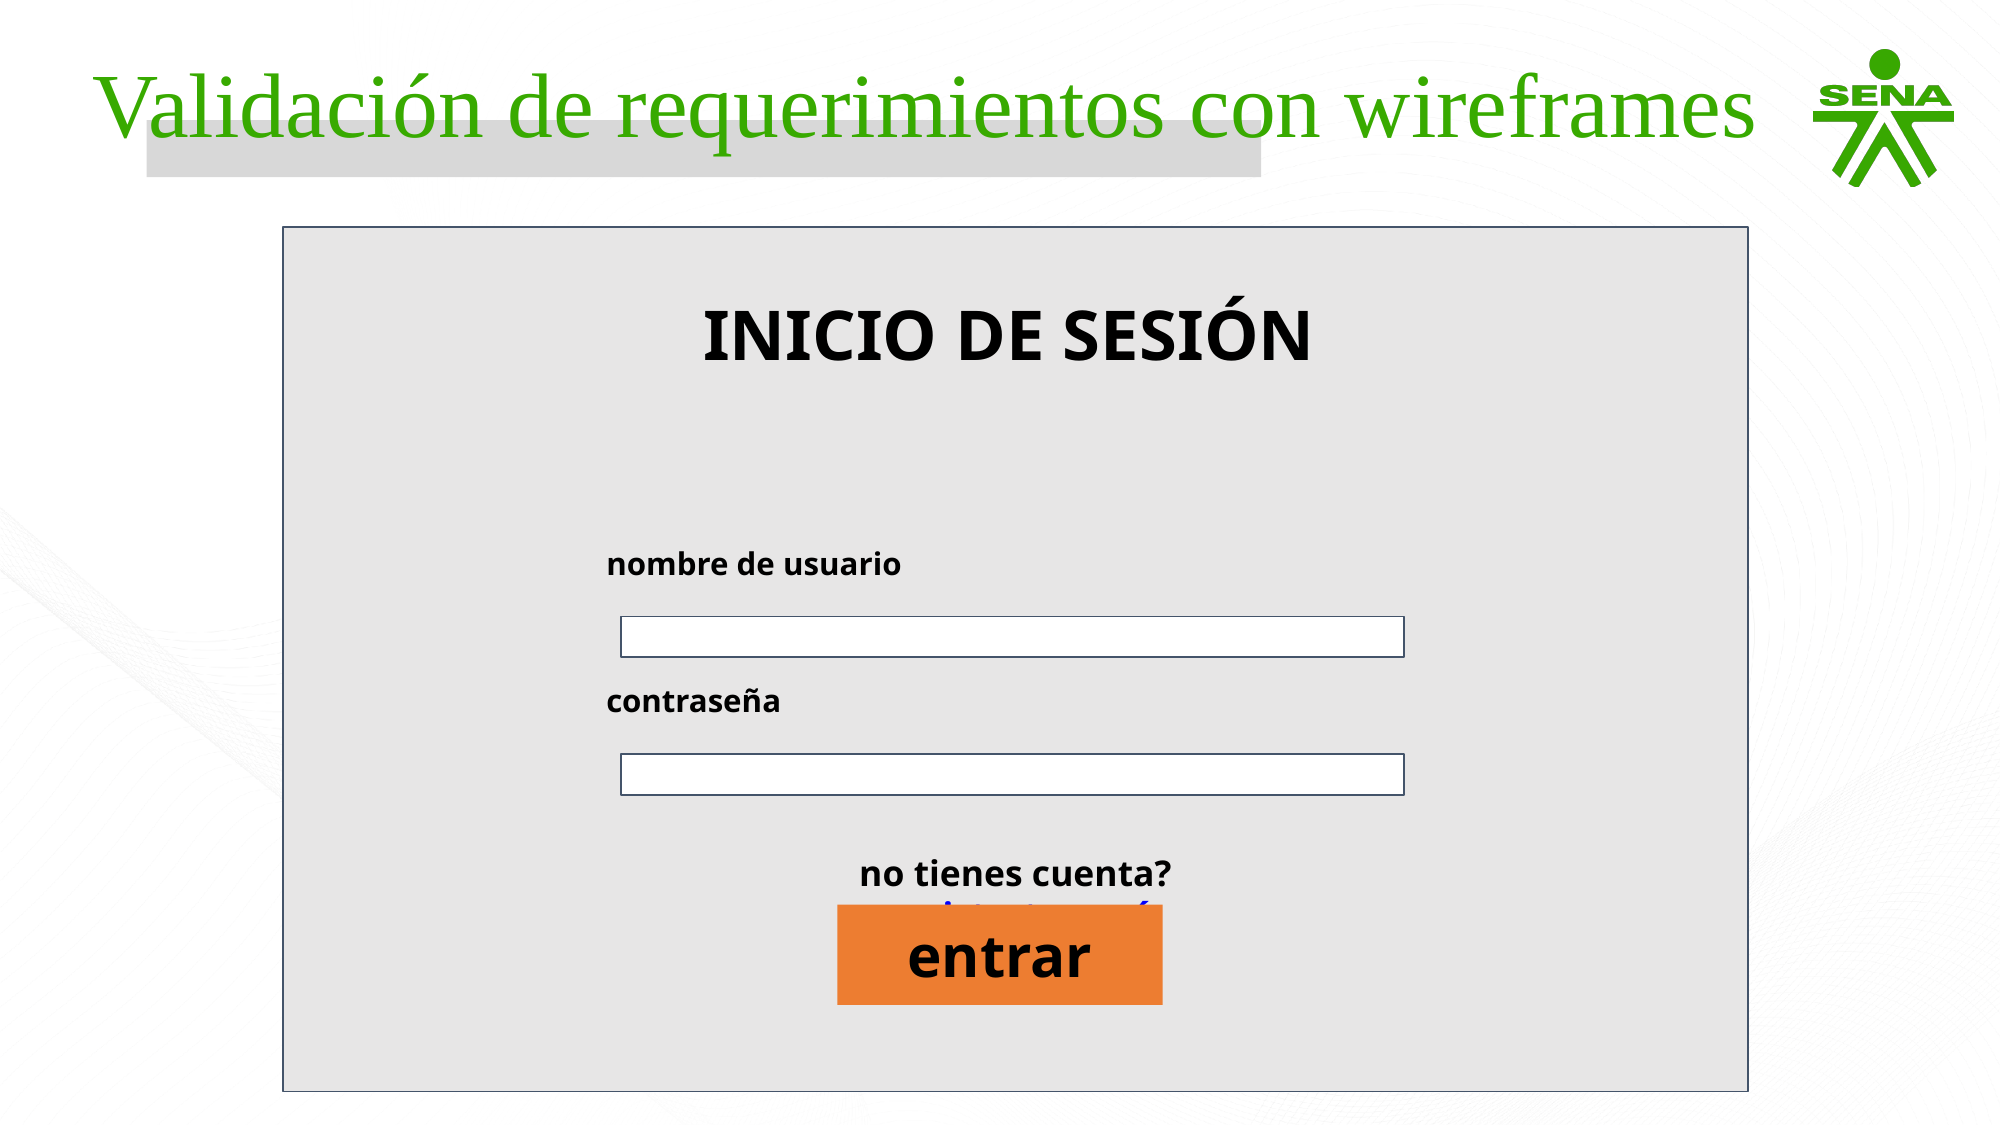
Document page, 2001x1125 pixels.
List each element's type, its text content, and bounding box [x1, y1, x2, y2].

text_box entrar [837, 904, 1163, 1005]
picture [0, 0, 2000, 1125]
text_box [282, 227, 1749, 1092]
text_box contraseña [591, 666, 1357, 755]
text_box Validación de requerimientos con wireframes [77, 50, 1871, 162]
text_box [146, 162, 1262, 178]
text_box no tienes cuenta? registrate aquí [805, 835, 1226, 905]
text_box nombre de usuario [591, 528, 1428, 617]
text_box INICIO DE SESIÓN [291, 246, 1727, 419]
text_box [620, 617, 1404, 658]
text_box [620, 754, 1404, 795]
